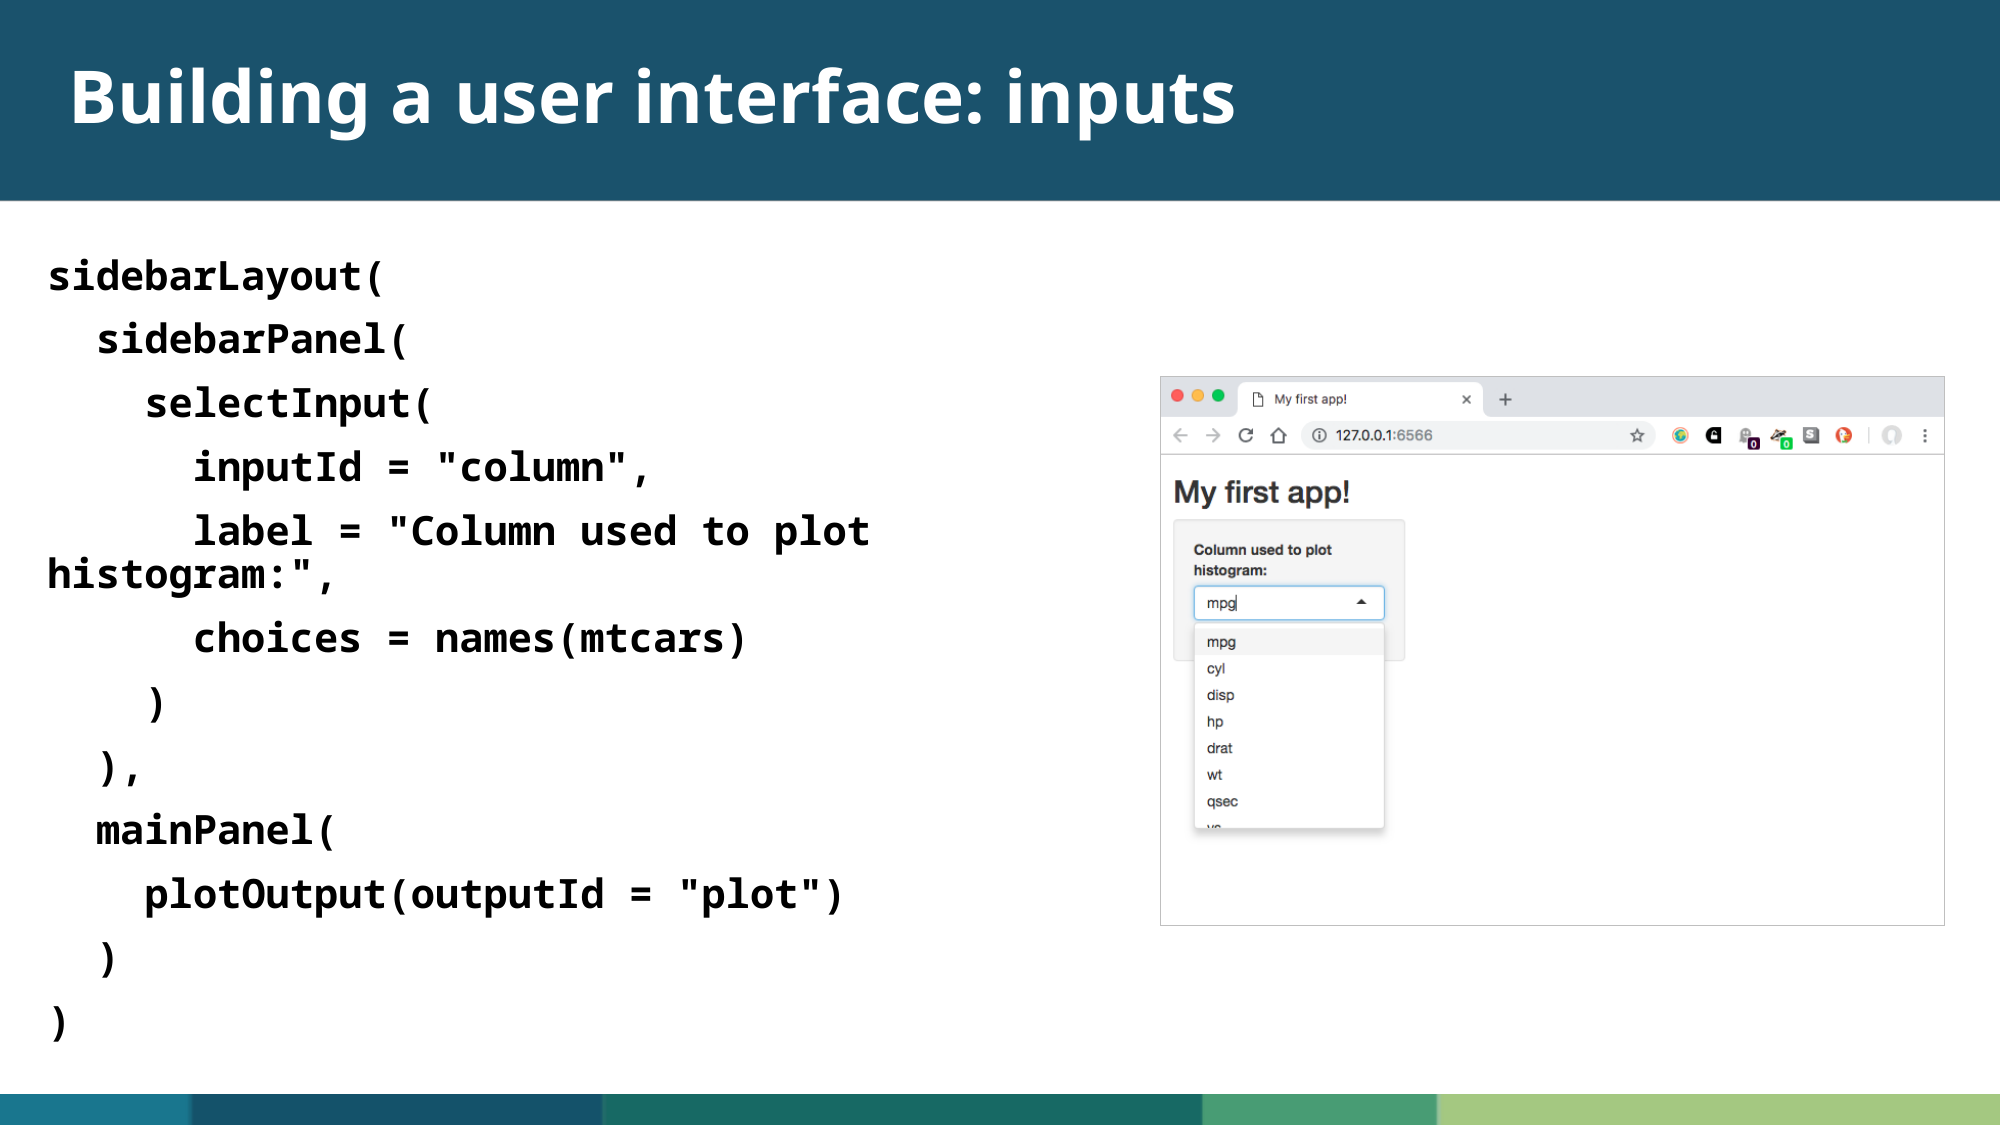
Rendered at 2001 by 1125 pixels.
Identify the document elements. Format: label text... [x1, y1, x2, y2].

picture [0, 0, 2000, 203]
picture [0, 1094, 2000, 1125]
list sidebarLayout( sidebarPanel( selectInput( inputId = "column", label = "Column used to plot histogram:", choices = names(mtcars) ) ), mainPanel( plotOutput(outputId = "plot") ) ) [32, 247, 1160, 1055]
picture [1160, 376, 1945, 926]
